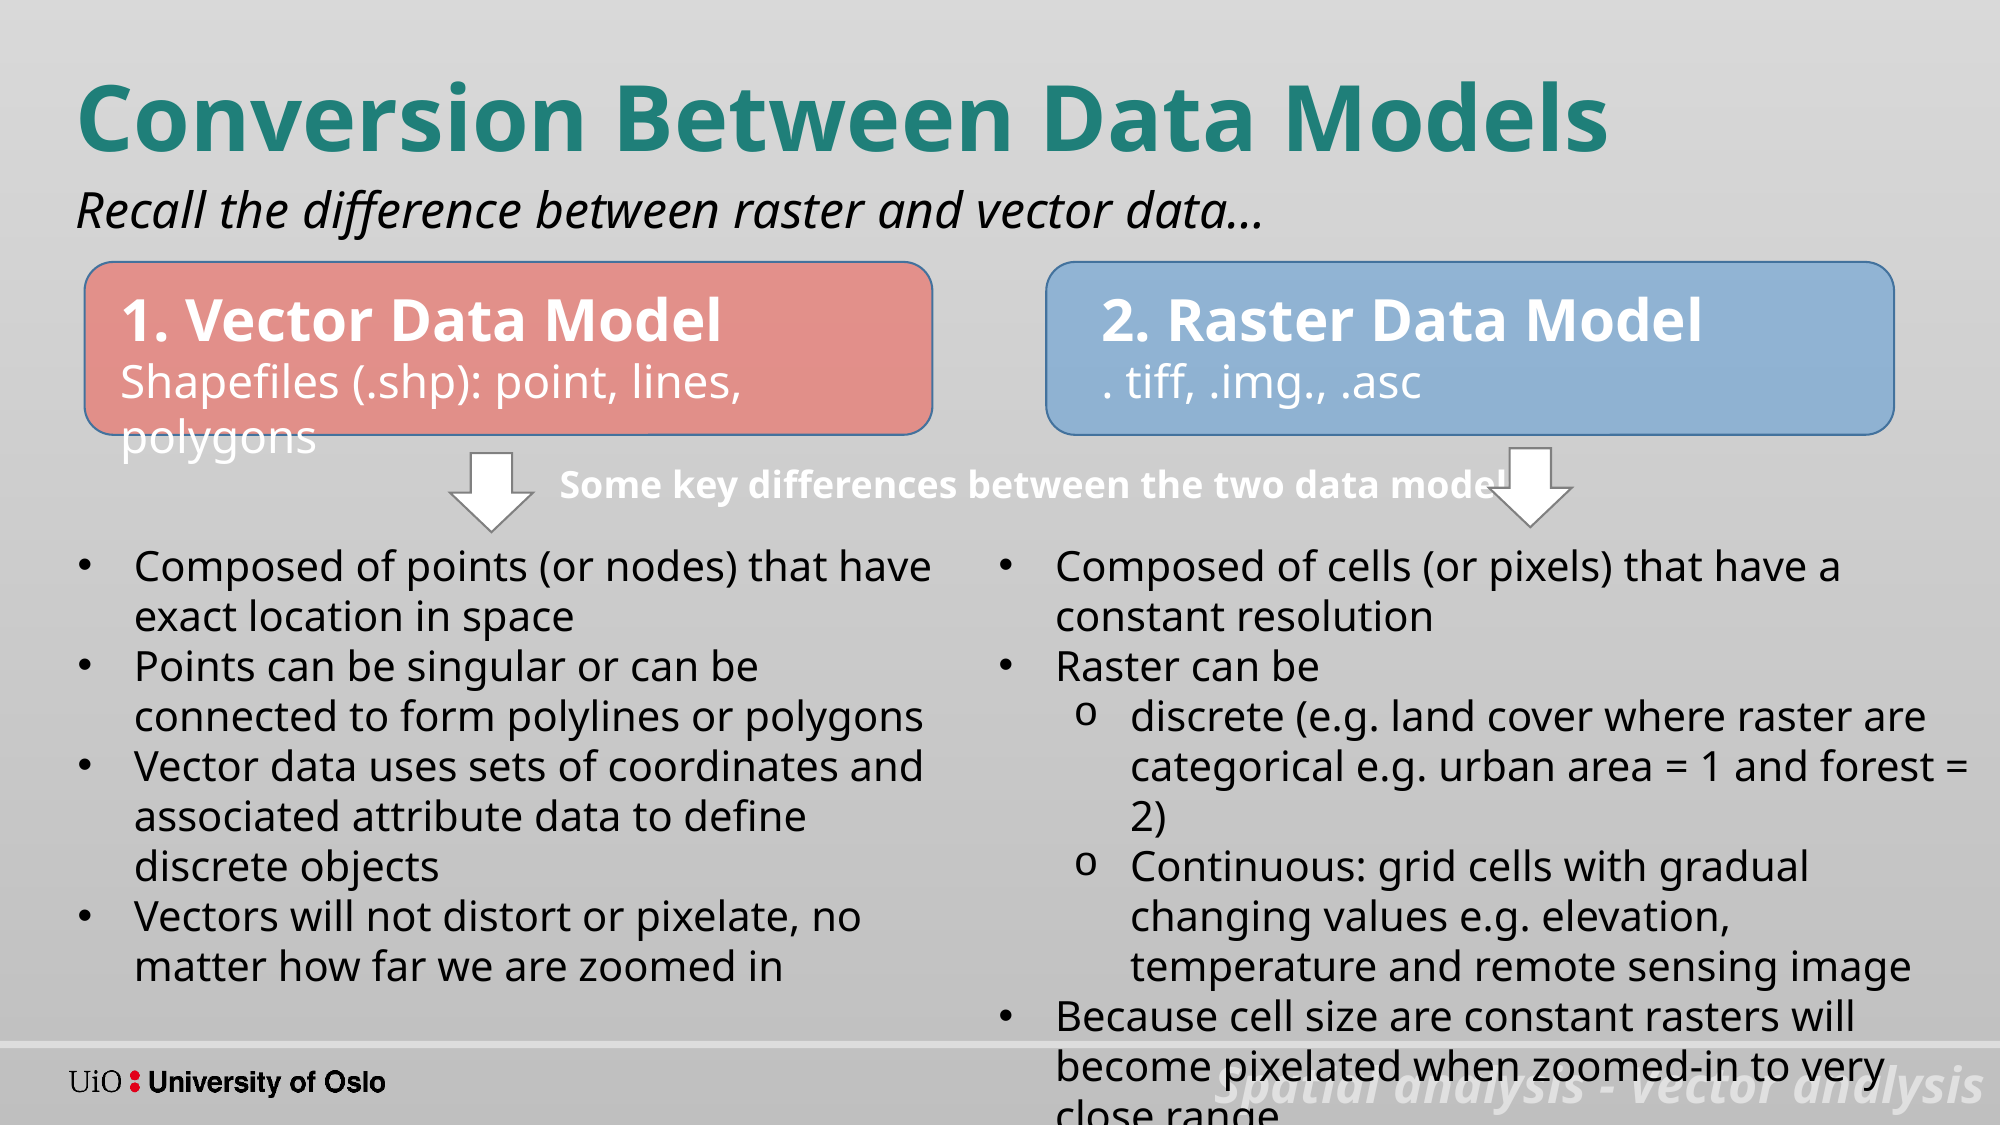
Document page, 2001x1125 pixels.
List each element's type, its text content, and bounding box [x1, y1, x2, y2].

text_box [447, 452, 536, 534]
text_box [1486, 447, 1575, 529]
text_box Composed of points (or nodes) that have exact location in space Points can be singular or can be connected to form polylines or polygons Vector data uses sets of coordinates and associated attribute data to define discrete objects Vectors will not distort or pixelate, no matter how far we are zoomed in [63, 532, 954, 998]
text_box [1045, 260, 1896, 436]
text_box 1. Vector Data Model Shapefiles (.shp): point, lines, polygons [105, 275, 933, 471]
picture [69, 1070, 385, 1098]
text_box Conversion Between Data Models [60, 52, 2000, 177]
text_box Some key differences between the two data models [544, 453, 1512, 513]
text_box [83, 260, 929, 435]
text_box Composed of cells (or pixels) that have a constant resolution Raster can be discrete (e.g. land cover where raster are categorical e.g. urban area = 1 and forest = 2) Continuous: grid cells with gradual changing values e.g. elevation, temperature and remote sensing image Because cell size are constant rasters will become pixelated when zoomed-in to very close range [983, 532, 2000, 1125]
text_box Recall the difference between raster and vector data… [60, 178, 2000, 263]
text_box 2. Raster Data Model . tiff, .img., .asc [1086, 275, 1791, 416]
